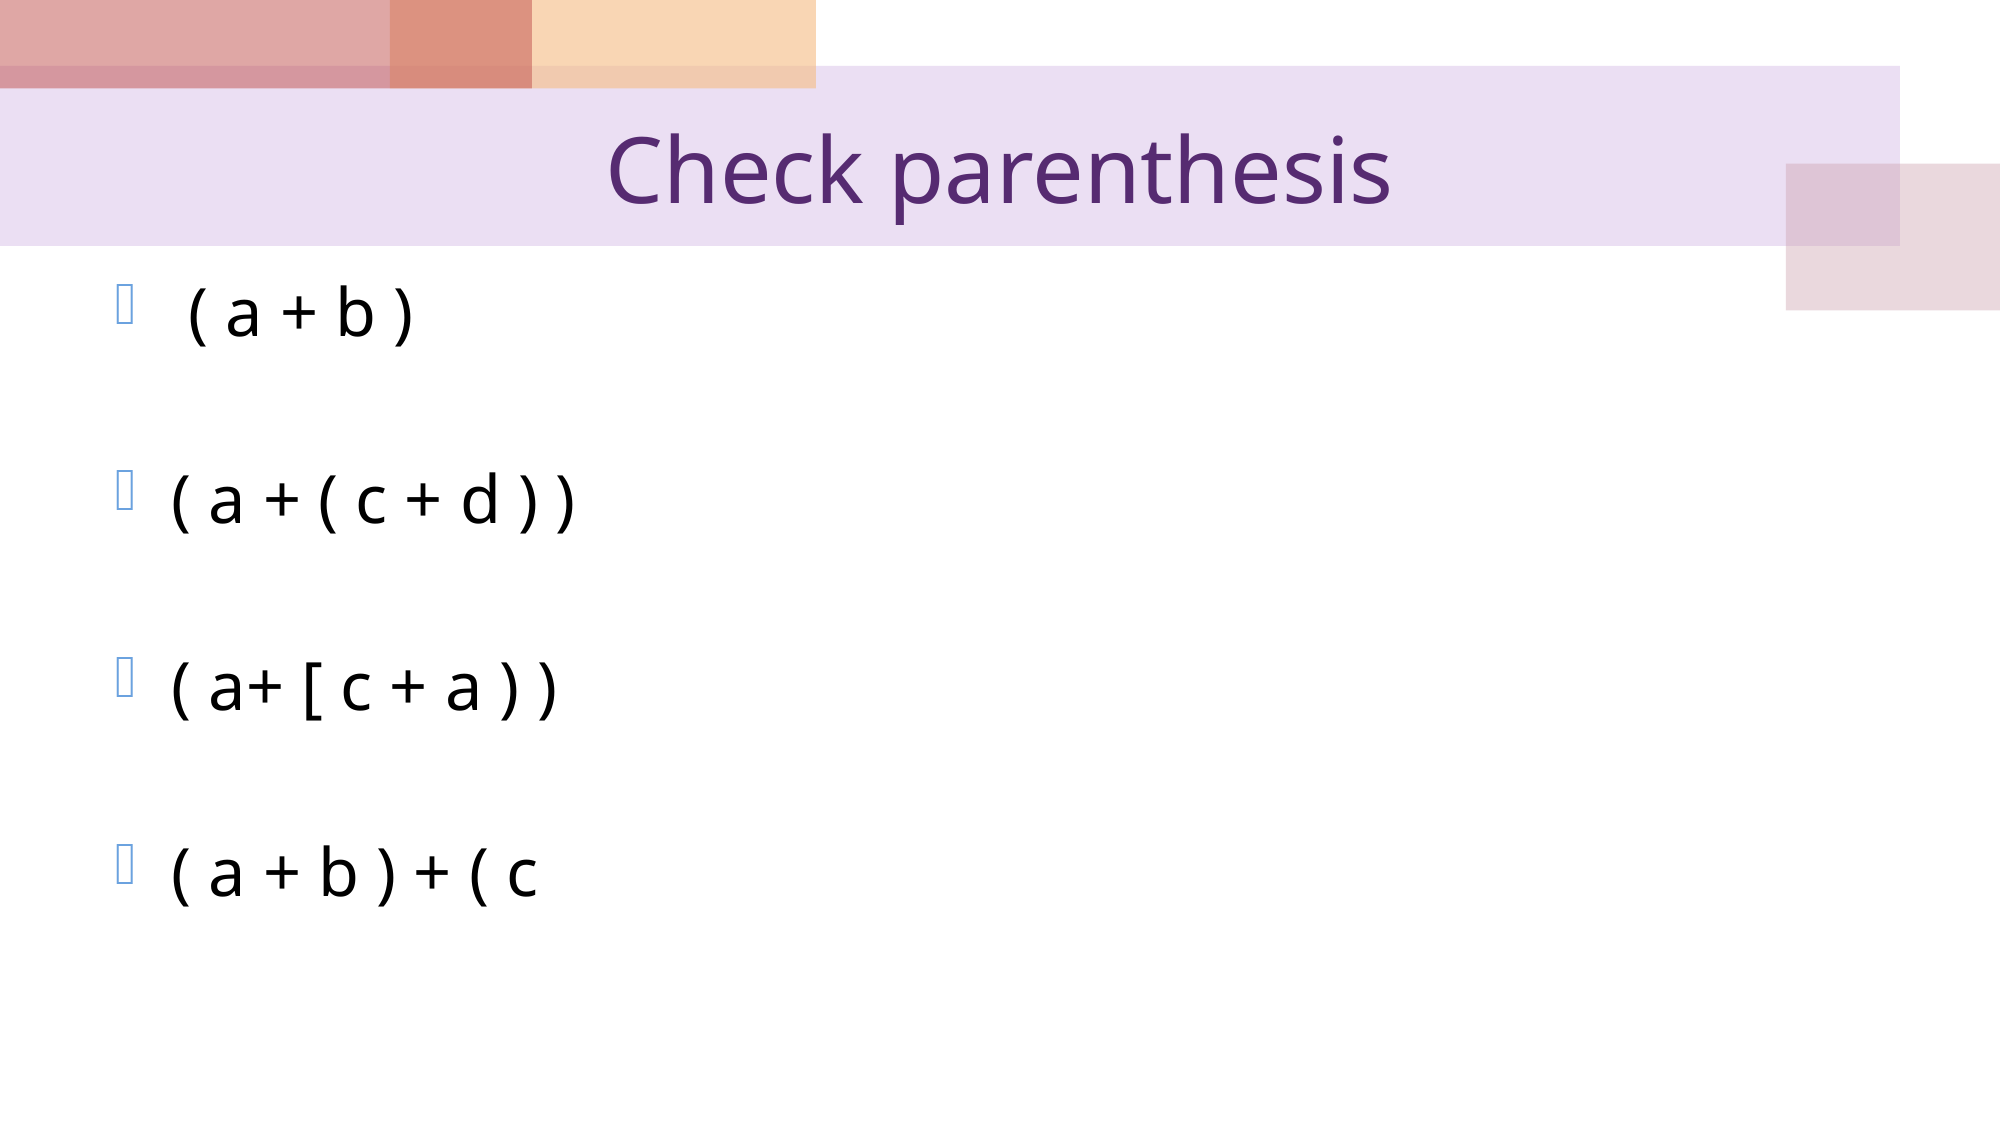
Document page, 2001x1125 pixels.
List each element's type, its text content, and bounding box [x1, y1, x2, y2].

list ( a + b ) ( a + ( c + d ) ) ( a+ [ c + a ) ) ( a + b ) + ( c [99, 262, 1900, 1005]
title Check parenthesis [99, 88, 1900, 246]
